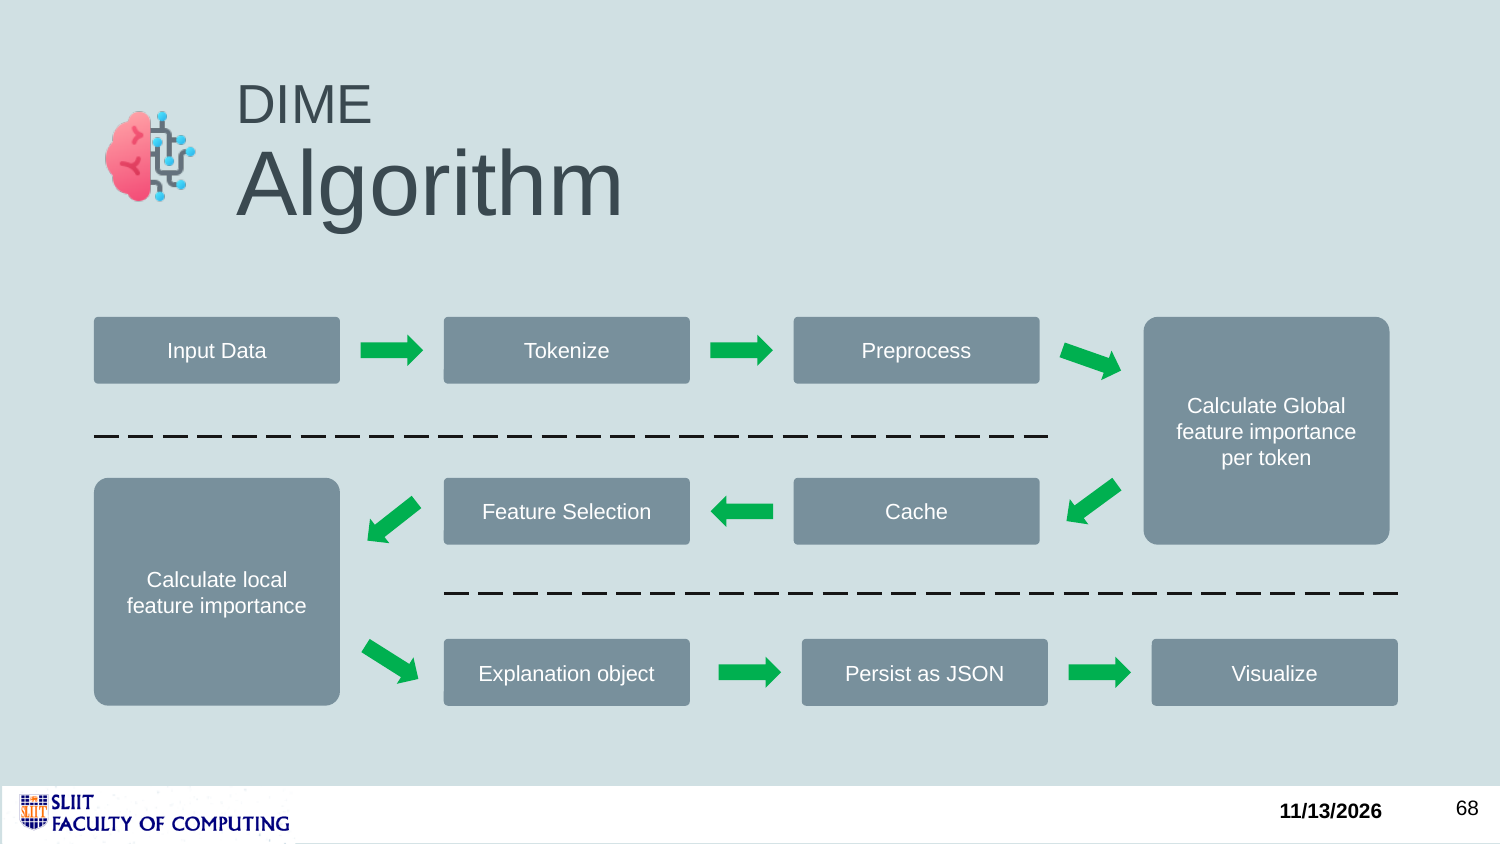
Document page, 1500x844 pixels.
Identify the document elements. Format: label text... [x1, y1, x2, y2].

text_box Calculate local feature importance [91, 475, 343, 708]
text_box Visualize [1149, 636, 1400, 708]
text_box Cache [791, 475, 1042, 547]
text_box Input Data [91, 314, 343, 386]
text_box [365, 493, 424, 546]
text_box Tokenize [441, 314, 692, 386]
text_box Persist as JSON [799, 636, 1050, 708]
text_box [716, 654, 784, 690]
text_box [358, 332, 426, 368]
text_box [708, 493, 776, 529]
picture [93, 100, 207, 214]
text_box Explanation object [441, 636, 692, 708]
text_box [708, 332, 776, 368]
text_box [1064, 475, 1124, 527]
picture [2, 786, 296, 844]
text_box Preprocess [791, 314, 1042, 386]
text_box [359, 636, 421, 686]
slide_number 68 [1403, 769, 1494, 844]
text_box [1066, 654, 1134, 690]
text_box Calculate Global feature importance per token [1141, 314, 1392, 547]
text_box DIME Algorithm [224, 70, 1409, 241]
text_box [1057, 340, 1124, 383]
text_box Feature Selection [441, 475, 692, 547]
